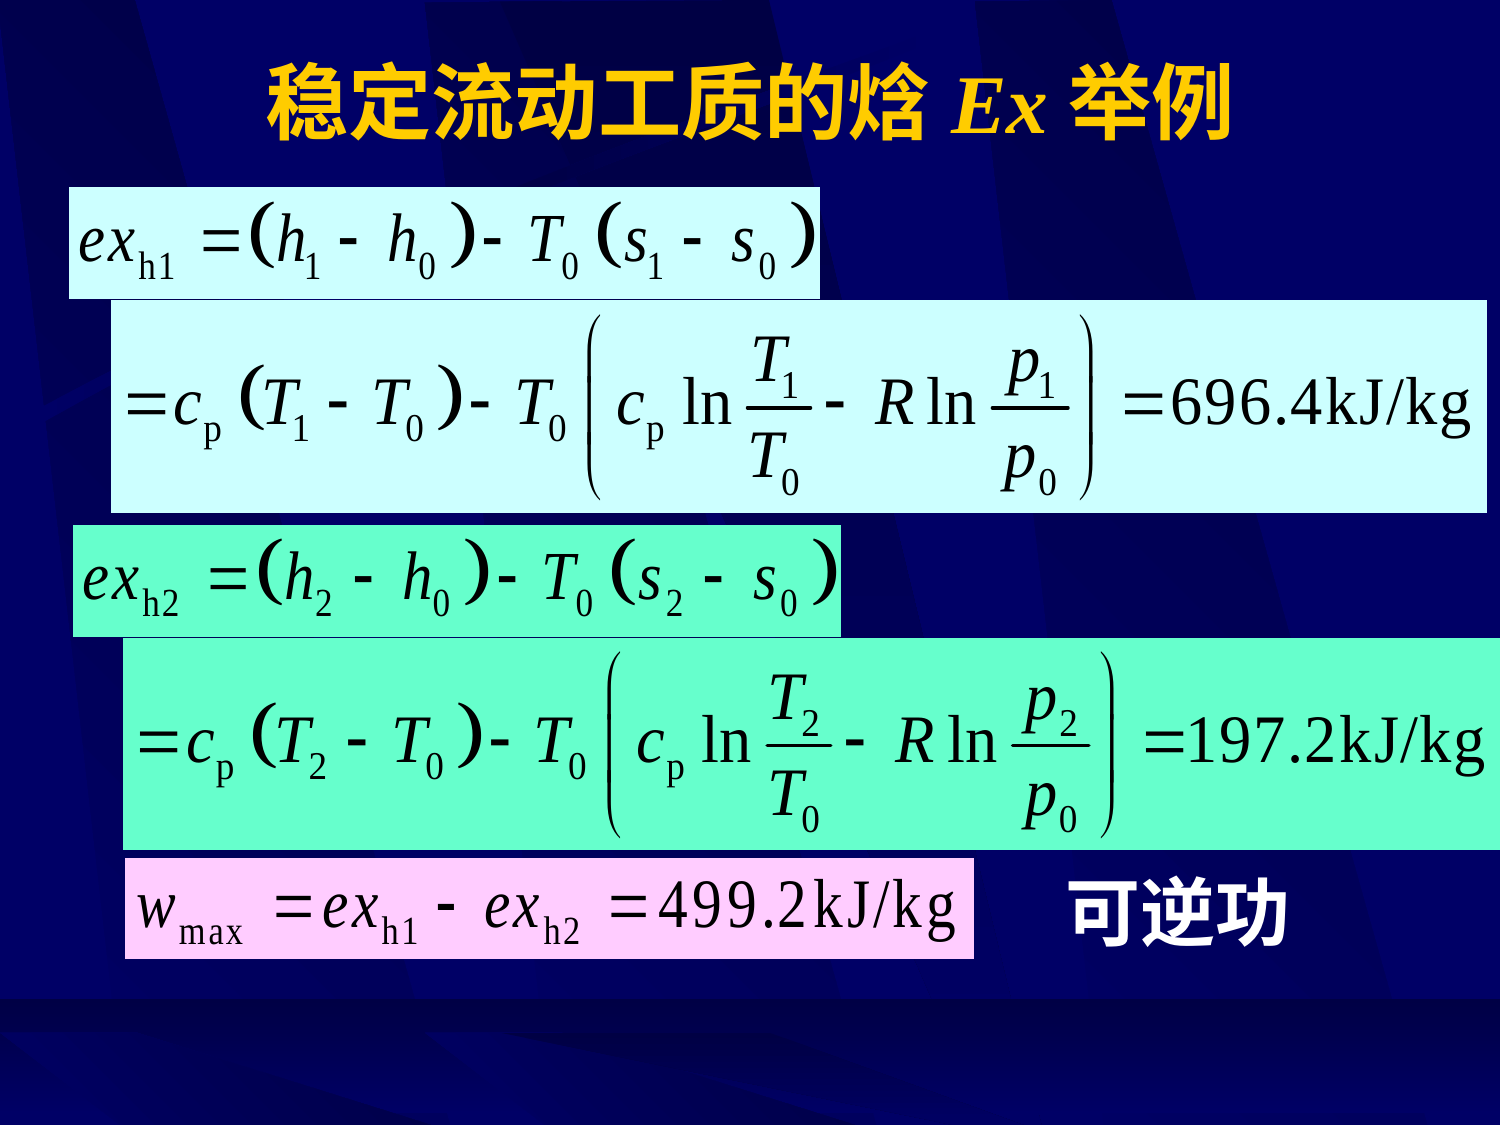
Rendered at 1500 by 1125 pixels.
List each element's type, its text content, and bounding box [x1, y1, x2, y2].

title 稳定流动工质的焓Ex举例 [112, 42, 1388, 158]
text_box 可逆功 [1050, 860, 1306, 963]
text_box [124, 859, 975, 960]
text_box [123, 637, 1500, 851]
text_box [69, 187, 821, 300]
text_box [72, 524, 842, 638]
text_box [110, 299, 1488, 513]
